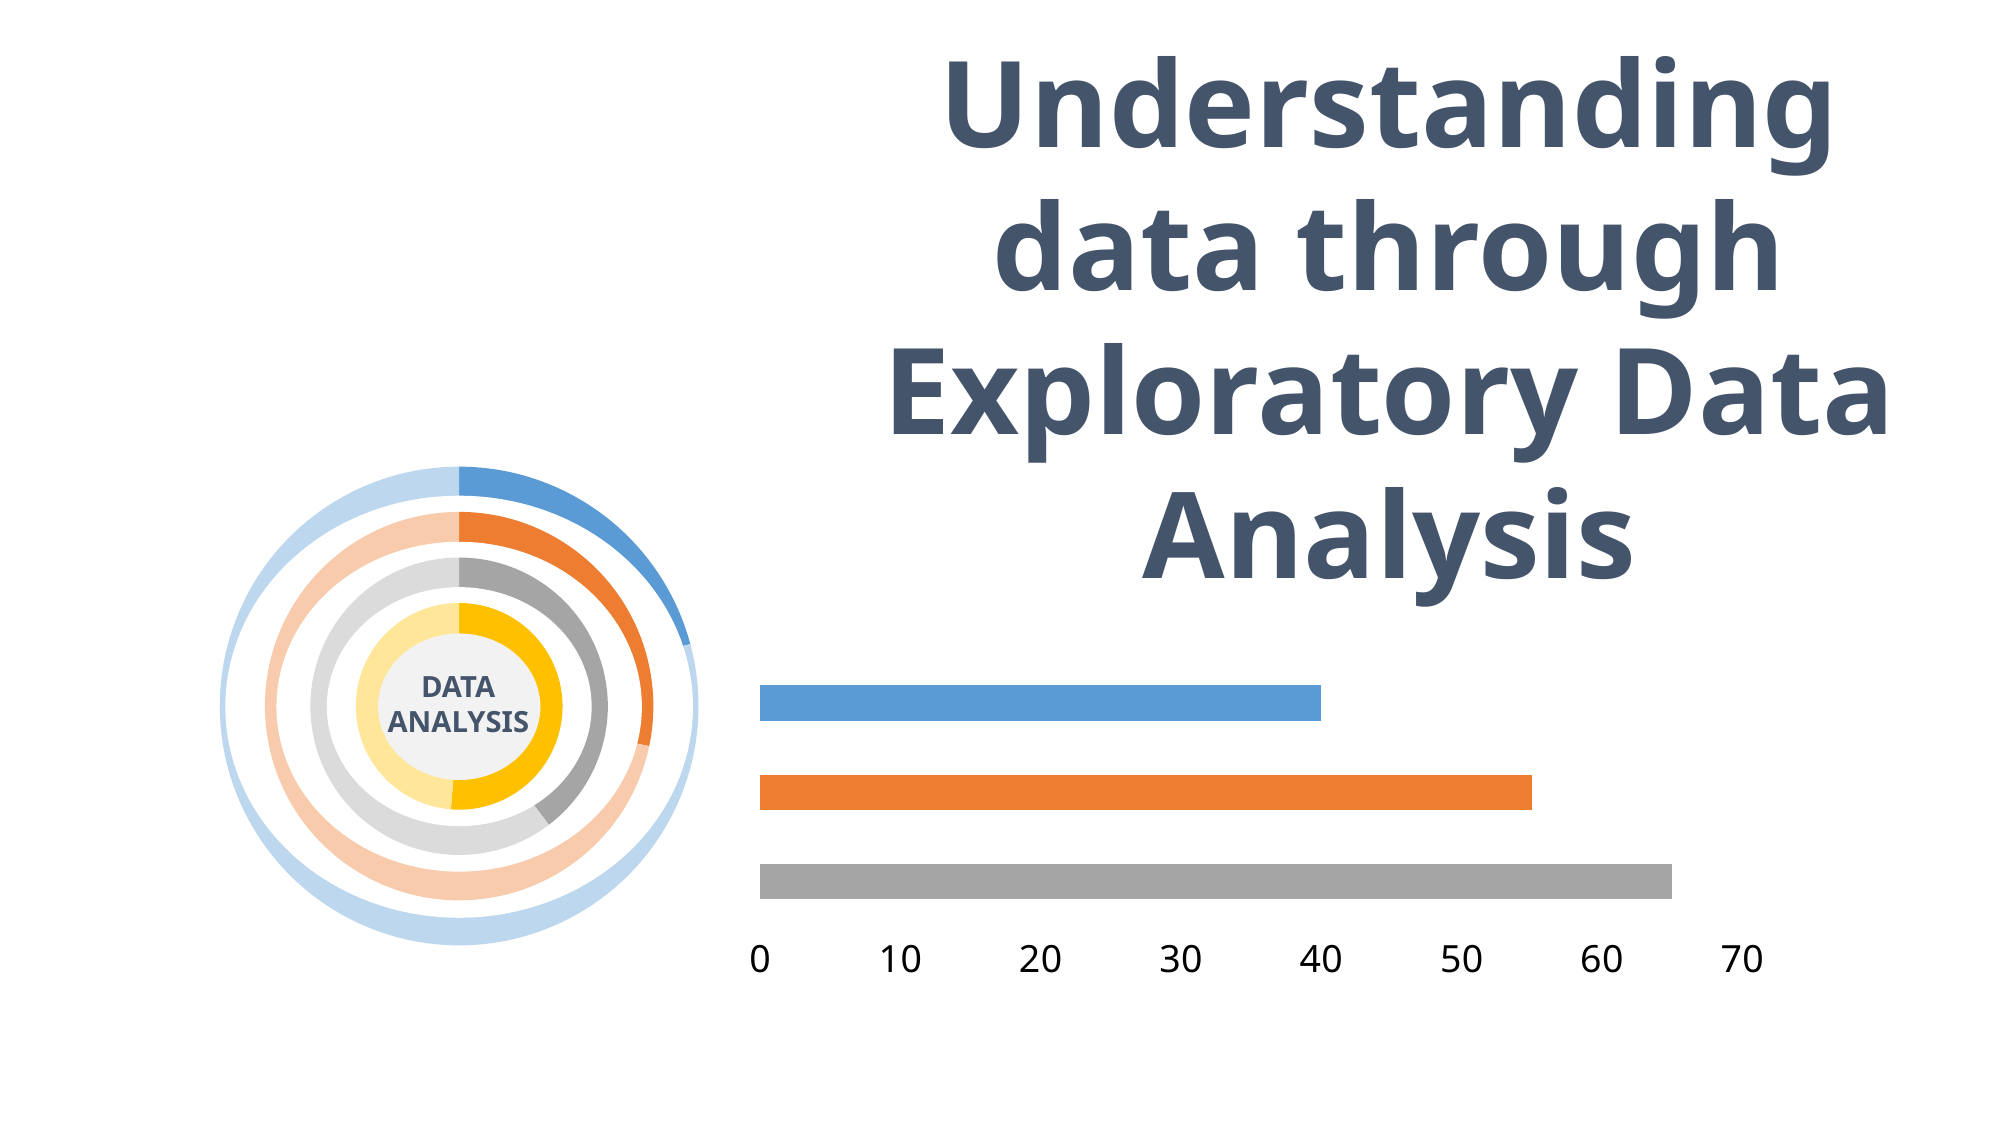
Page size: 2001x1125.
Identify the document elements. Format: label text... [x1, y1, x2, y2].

text_box [112, 371, 764, 1029]
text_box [190, 464, 728, 950]
text_box Understanding data through Exploratory Data Analysis [798, 19, 1981, 610]
chart [728, 652, 1786, 991]
